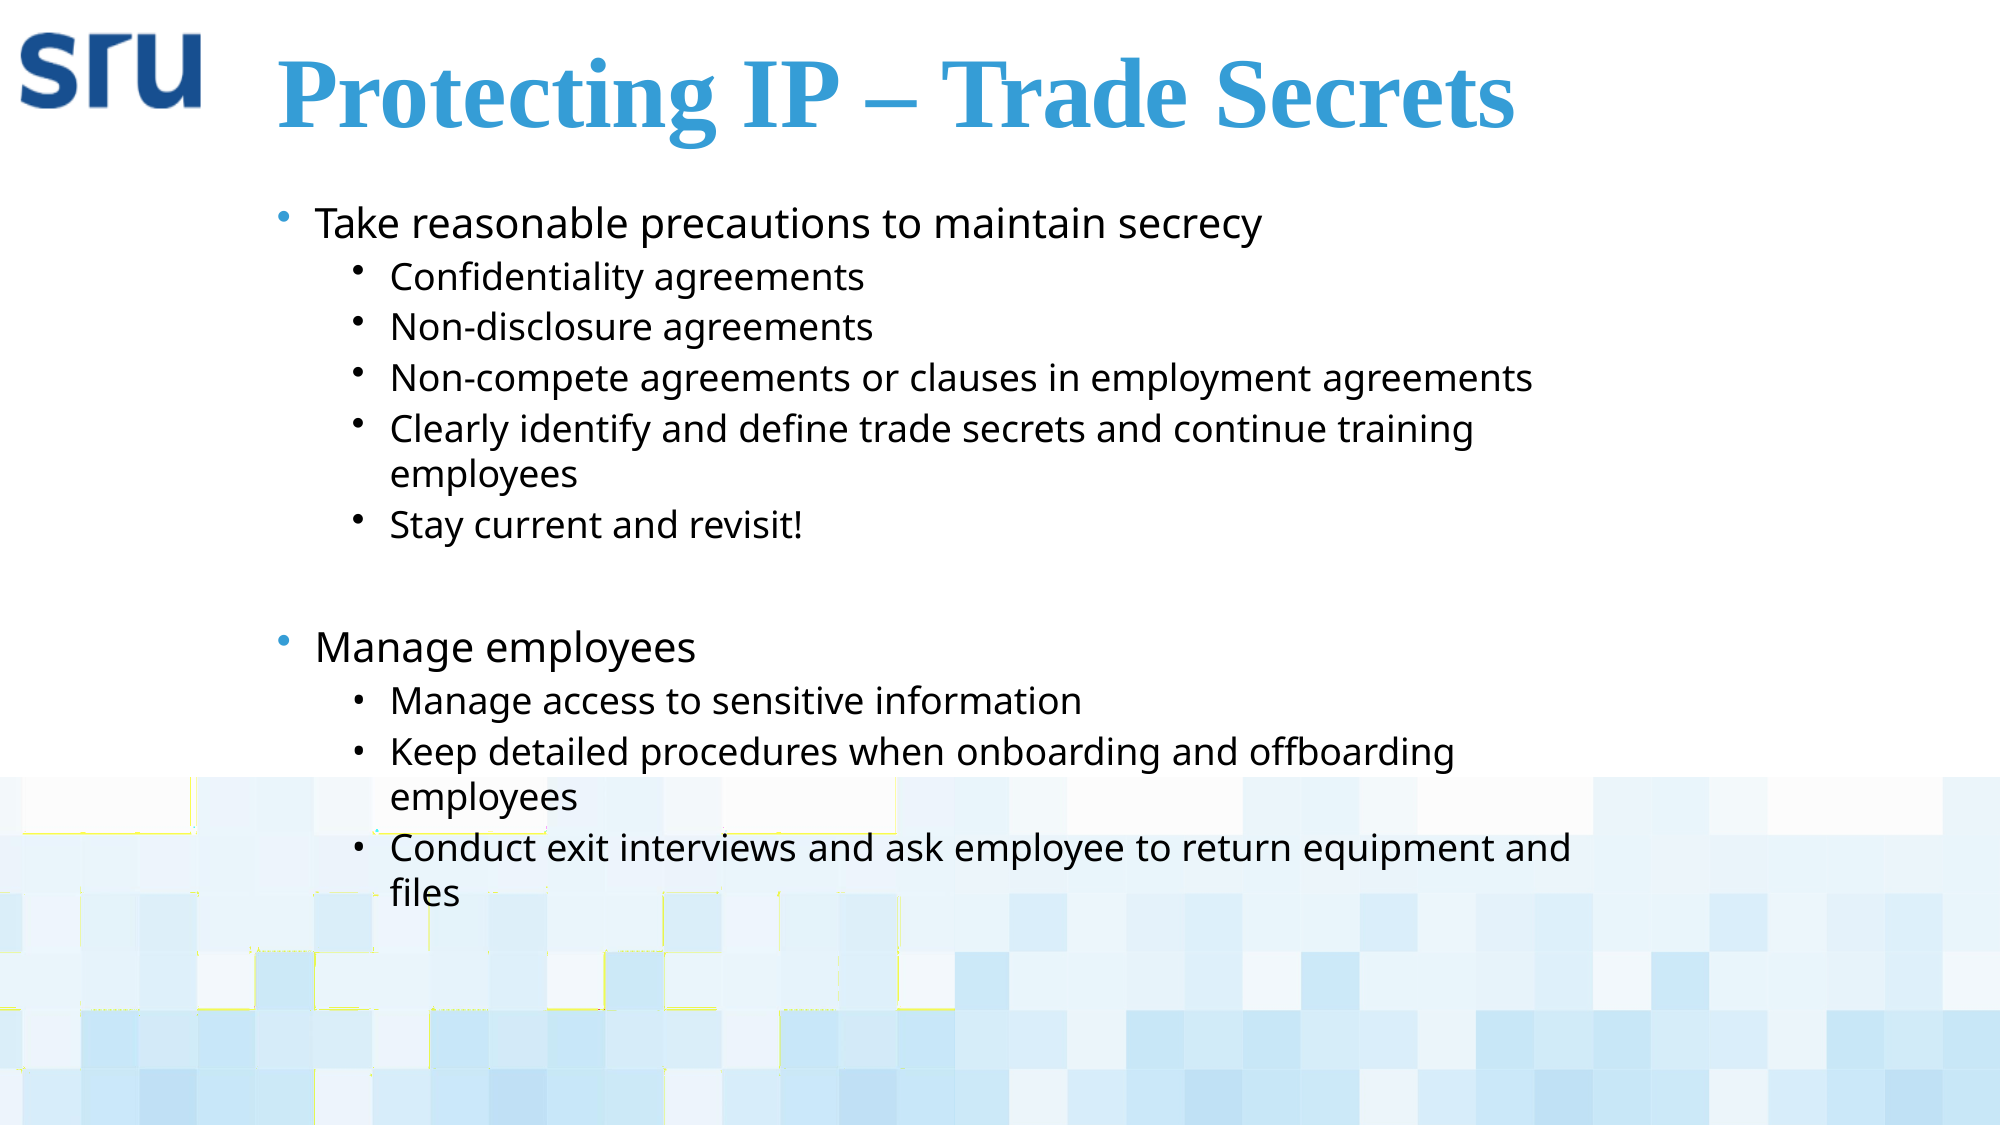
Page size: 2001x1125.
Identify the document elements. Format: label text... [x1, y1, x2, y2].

text_box Take reasonable precautions to maintain secrecy Confidentiality agreements Non-disclosure agreements Non-compete agreements or clauses in employment agreements Clearly identify and define trade secrets and continue training employees Stay current and revisit! Manage employees Manage access to sensitive information Keep detailed procedures when onboarding and offboarding employees Conduct exit interviews and ask employee to return equipment and files [275, 187, 1599, 914]
picture [16, 14, 213, 123]
title Protecting IP – Trade Secrets [275, 24, 1523, 187]
picture [0, 777, 2000, 1125]
